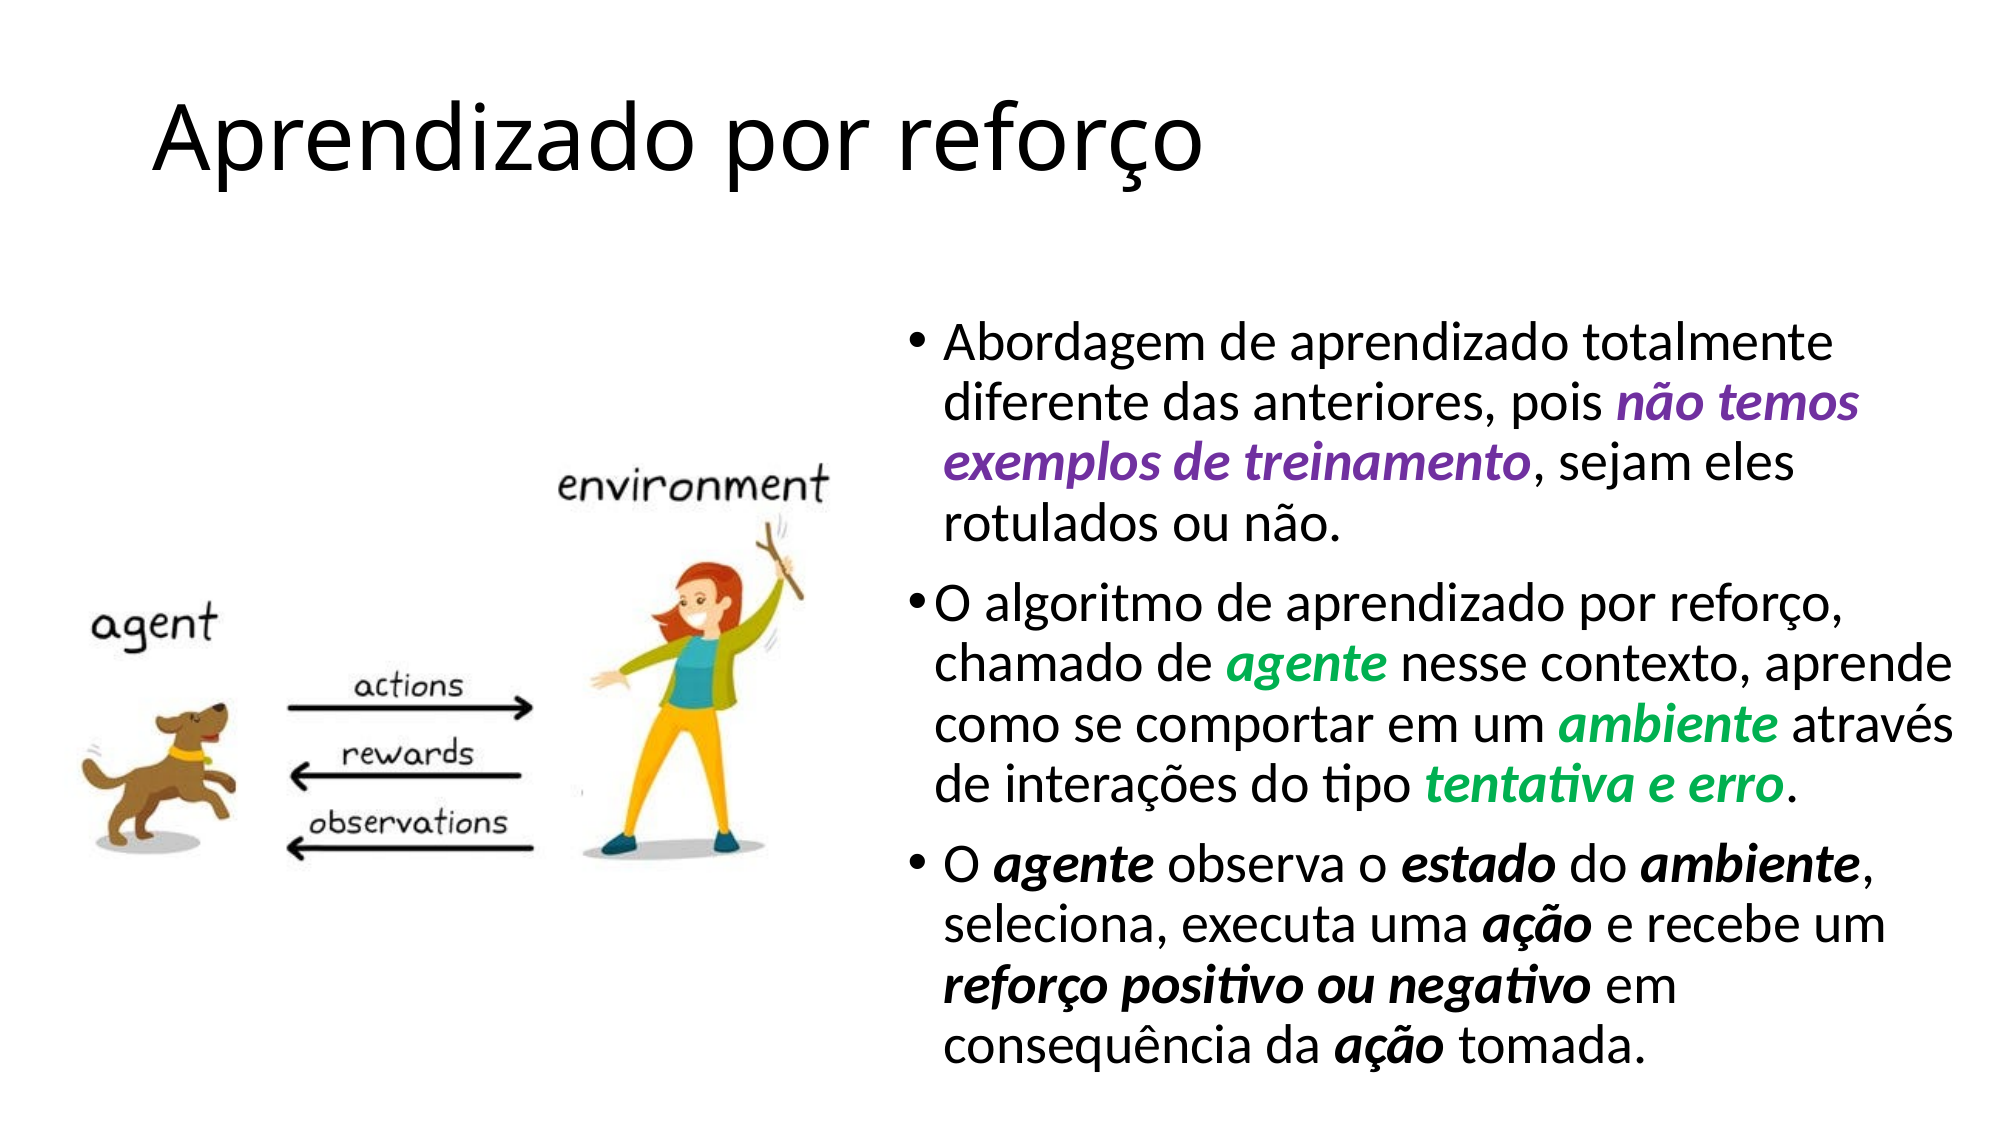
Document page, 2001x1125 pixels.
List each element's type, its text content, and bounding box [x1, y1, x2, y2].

list Abordagem de aprendizado totalmente diferente das anteriores, pois não temos exemplos de treinamento, sejam eles rotulados ou não. O algoritmo de aprendizado por reforço, chamado de agente nesse contexto, aprende como se comportar em um ambiente através de interações do tipo tentativa e erro. O agente observa o estado do ambiente, seleciona, executa uma ação e recebe um reforço positivo ou negativo em consequência da ação tomada. [892, 304, 1974, 1125]
picture [40, 451, 878, 873]
title Aprendizado por reforço [137, 31, 1863, 250]
